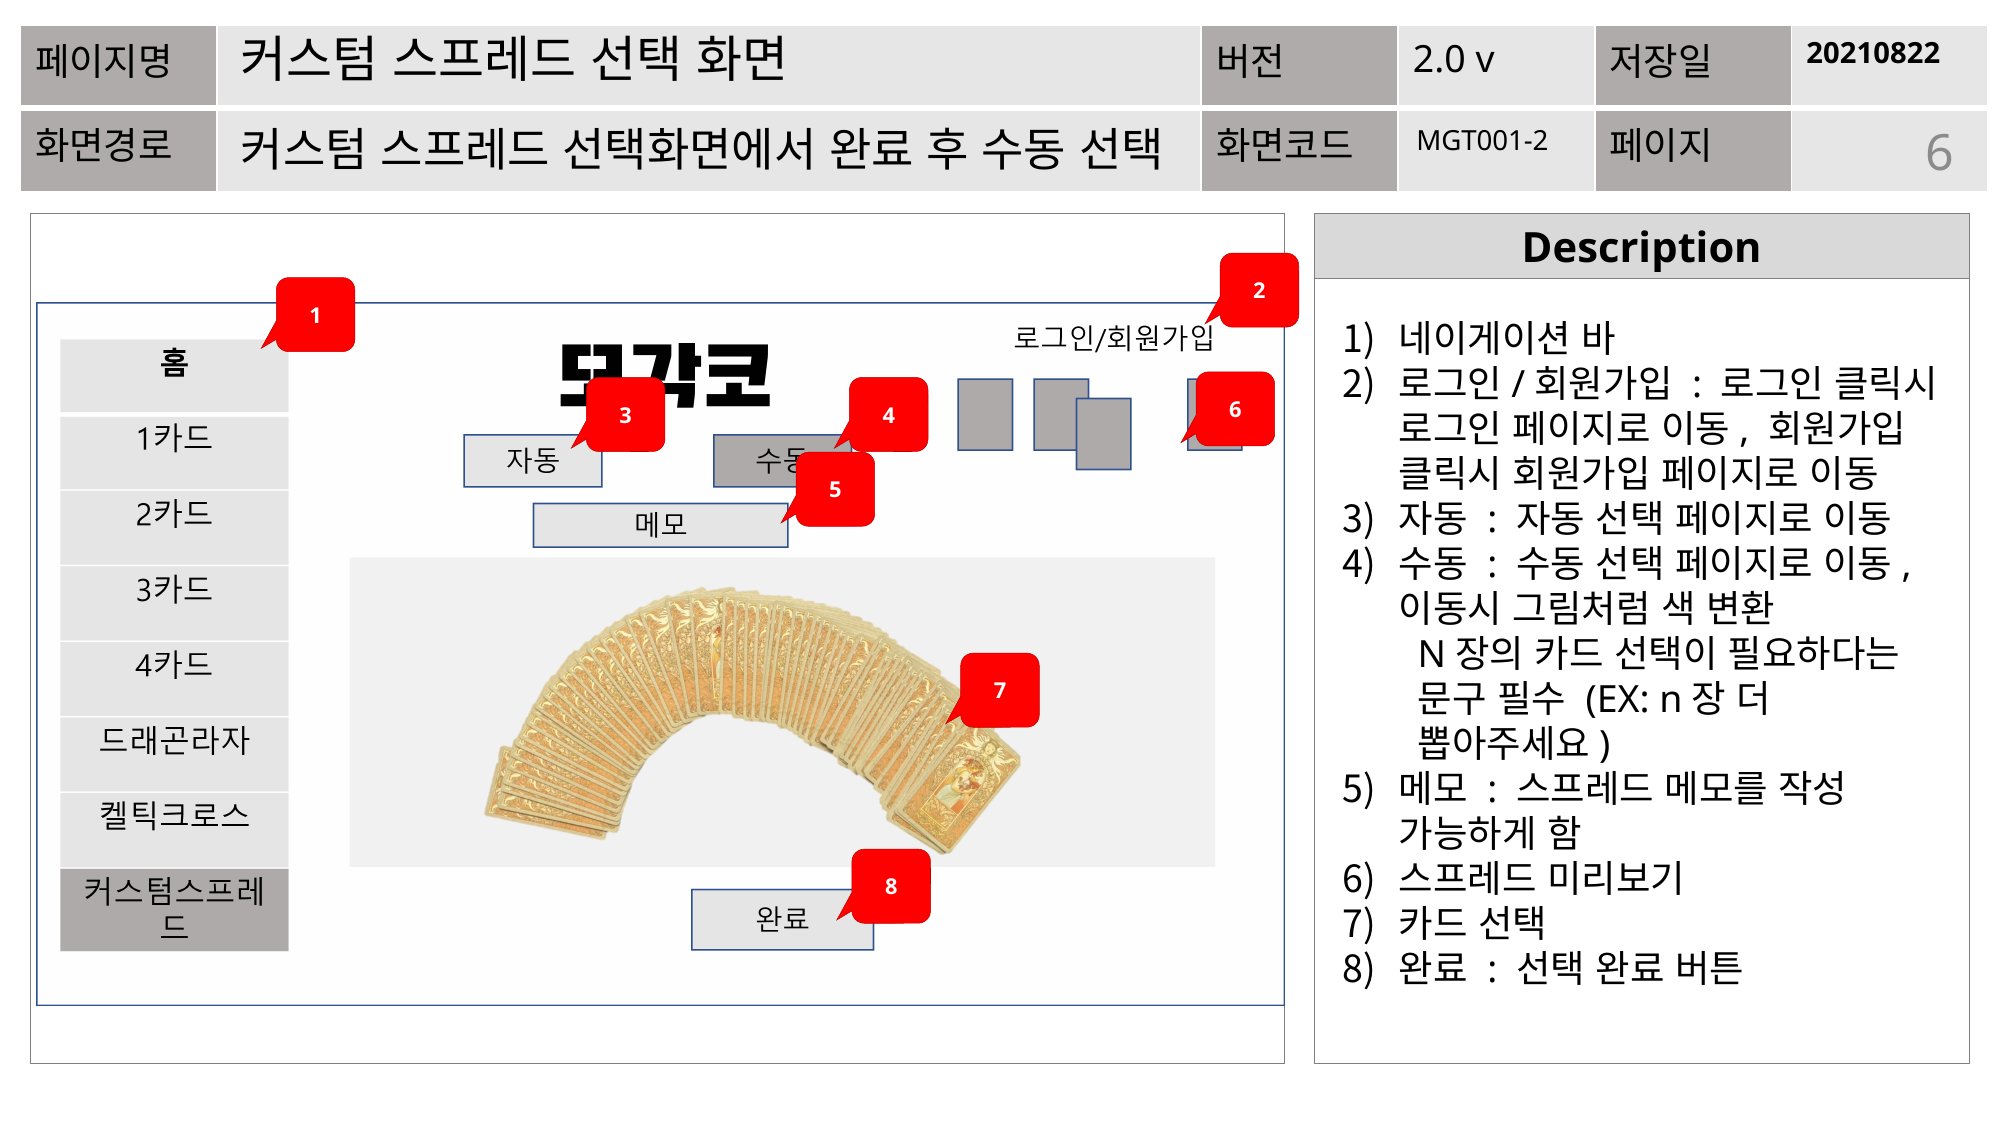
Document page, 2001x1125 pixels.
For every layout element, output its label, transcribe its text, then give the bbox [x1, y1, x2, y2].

list 커스텀 스프레드 선택 화면 [225, 26, 963, 103]
text_box 네이게이션 바 로그인/회원가입 : 로그인 클릭시 로그인 페이지로 이동, 회원가입 클릭시 회원가입 페이지로 이동 자동 : 자동 선택 페이지로 이동 수동 : 수동 선택 페이지로 이동, 이동시 그림처럼 색 변환 N장의 카드 선택이 필요하다는 문구 필수 (EX: n장 더 뽑아주세요) 메모 : 스프레드 메모를 작성 가능하게 함 스프레드 미리보기 카드 선택 완료 : 선택 완료 버튼 [1327, 307, 1957, 997]
list 커스텀 스프레드 선택화면에서 완료 후 수동 선택 [225, 119, 1189, 196]
text_box 1 [275, 277, 356, 302]
picture [36, 302, 1285, 1006]
text_box 2 [1216, 252, 1300, 328]
slide_number 6 [1791, 116, 1970, 192]
list MGT001-2 [1401, 119, 1580, 185]
